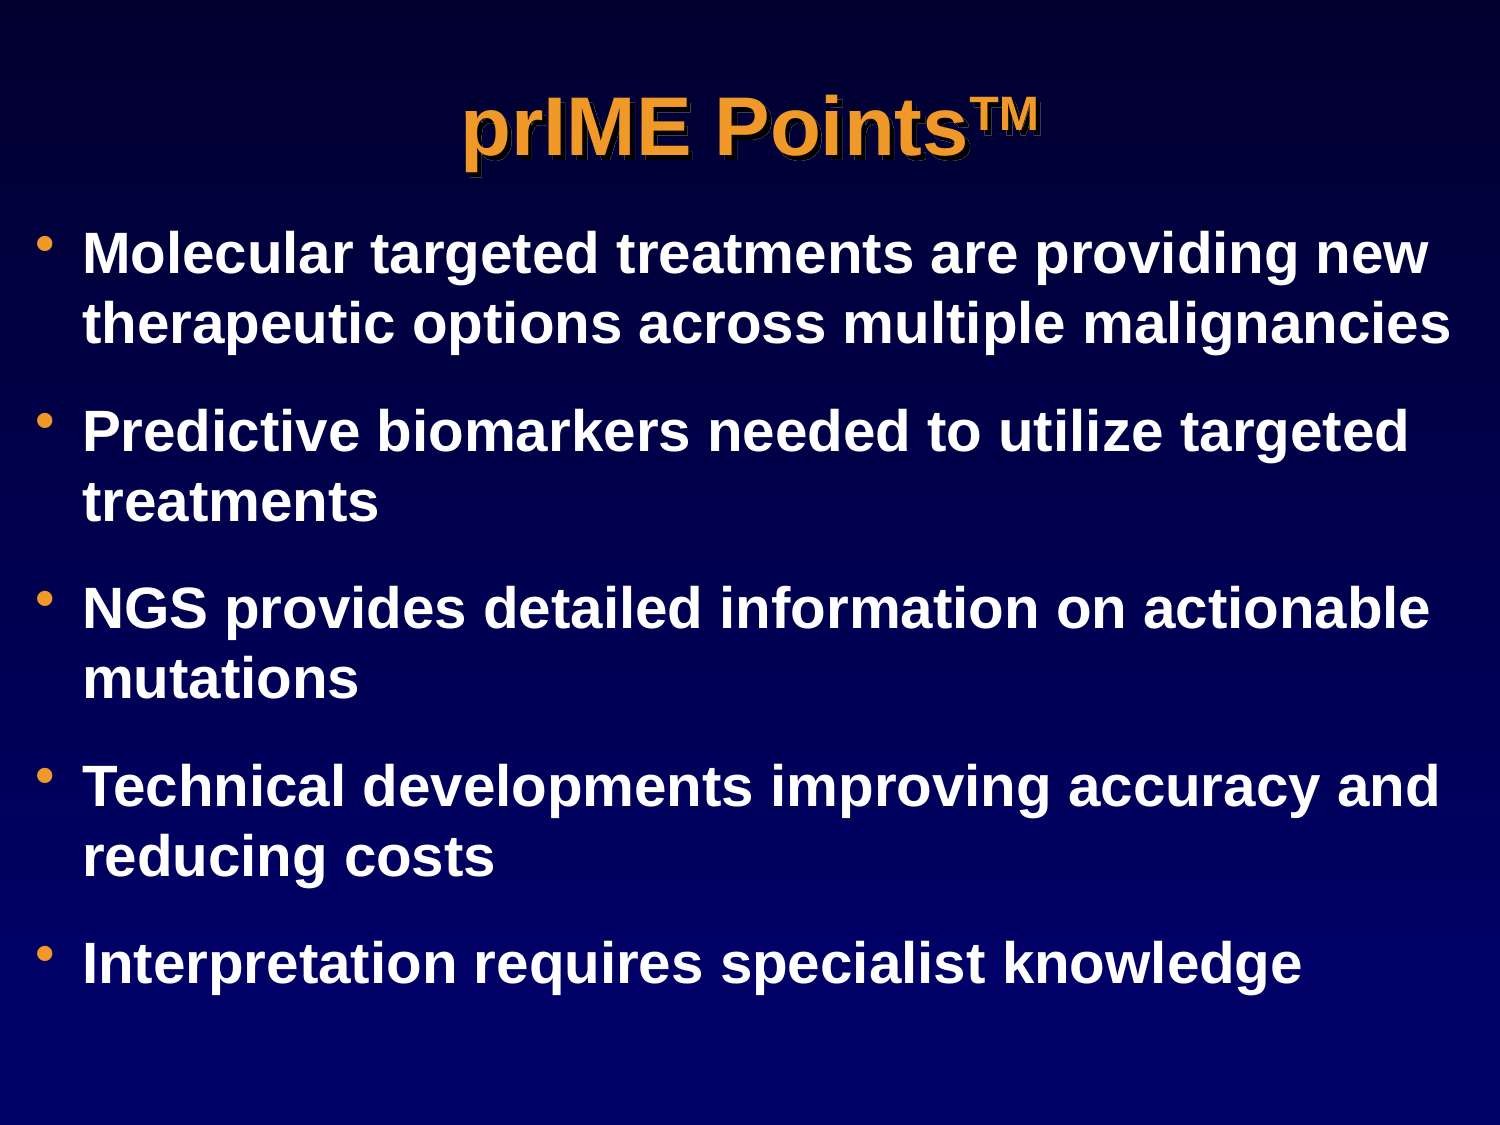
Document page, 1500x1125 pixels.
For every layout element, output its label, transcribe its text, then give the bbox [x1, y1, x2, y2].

list Molecular targeted treatments are providing new therapeutic options across multiple malignancies Predictive biomarkers needed to utilize targeted treatments NGS provides detailed information on actionable mutations Technical developments improving accuracy and reducing costs Interpretation requires specialist knowledge [17, 208, 1471, 951]
title prIME PointsTM [55, 35, 1445, 208]
